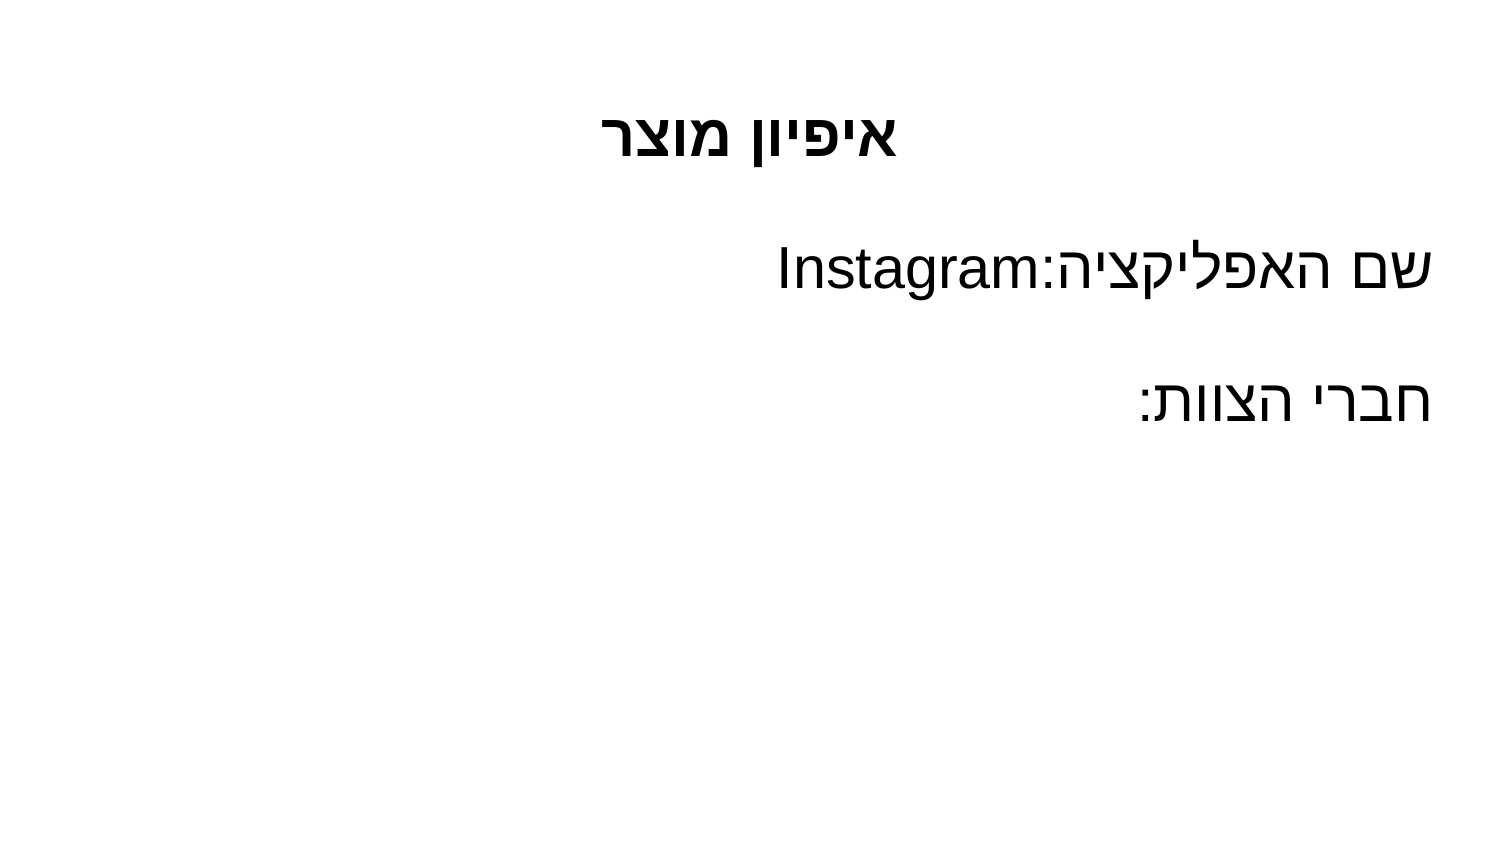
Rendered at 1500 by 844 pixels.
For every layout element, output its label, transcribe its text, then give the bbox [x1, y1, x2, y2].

subtitle איפיון מוצר שם האפליקציה:Instagram חברי הצוות: [51, 87, 1449, 595]
title [23, 0, 1422, 220]
